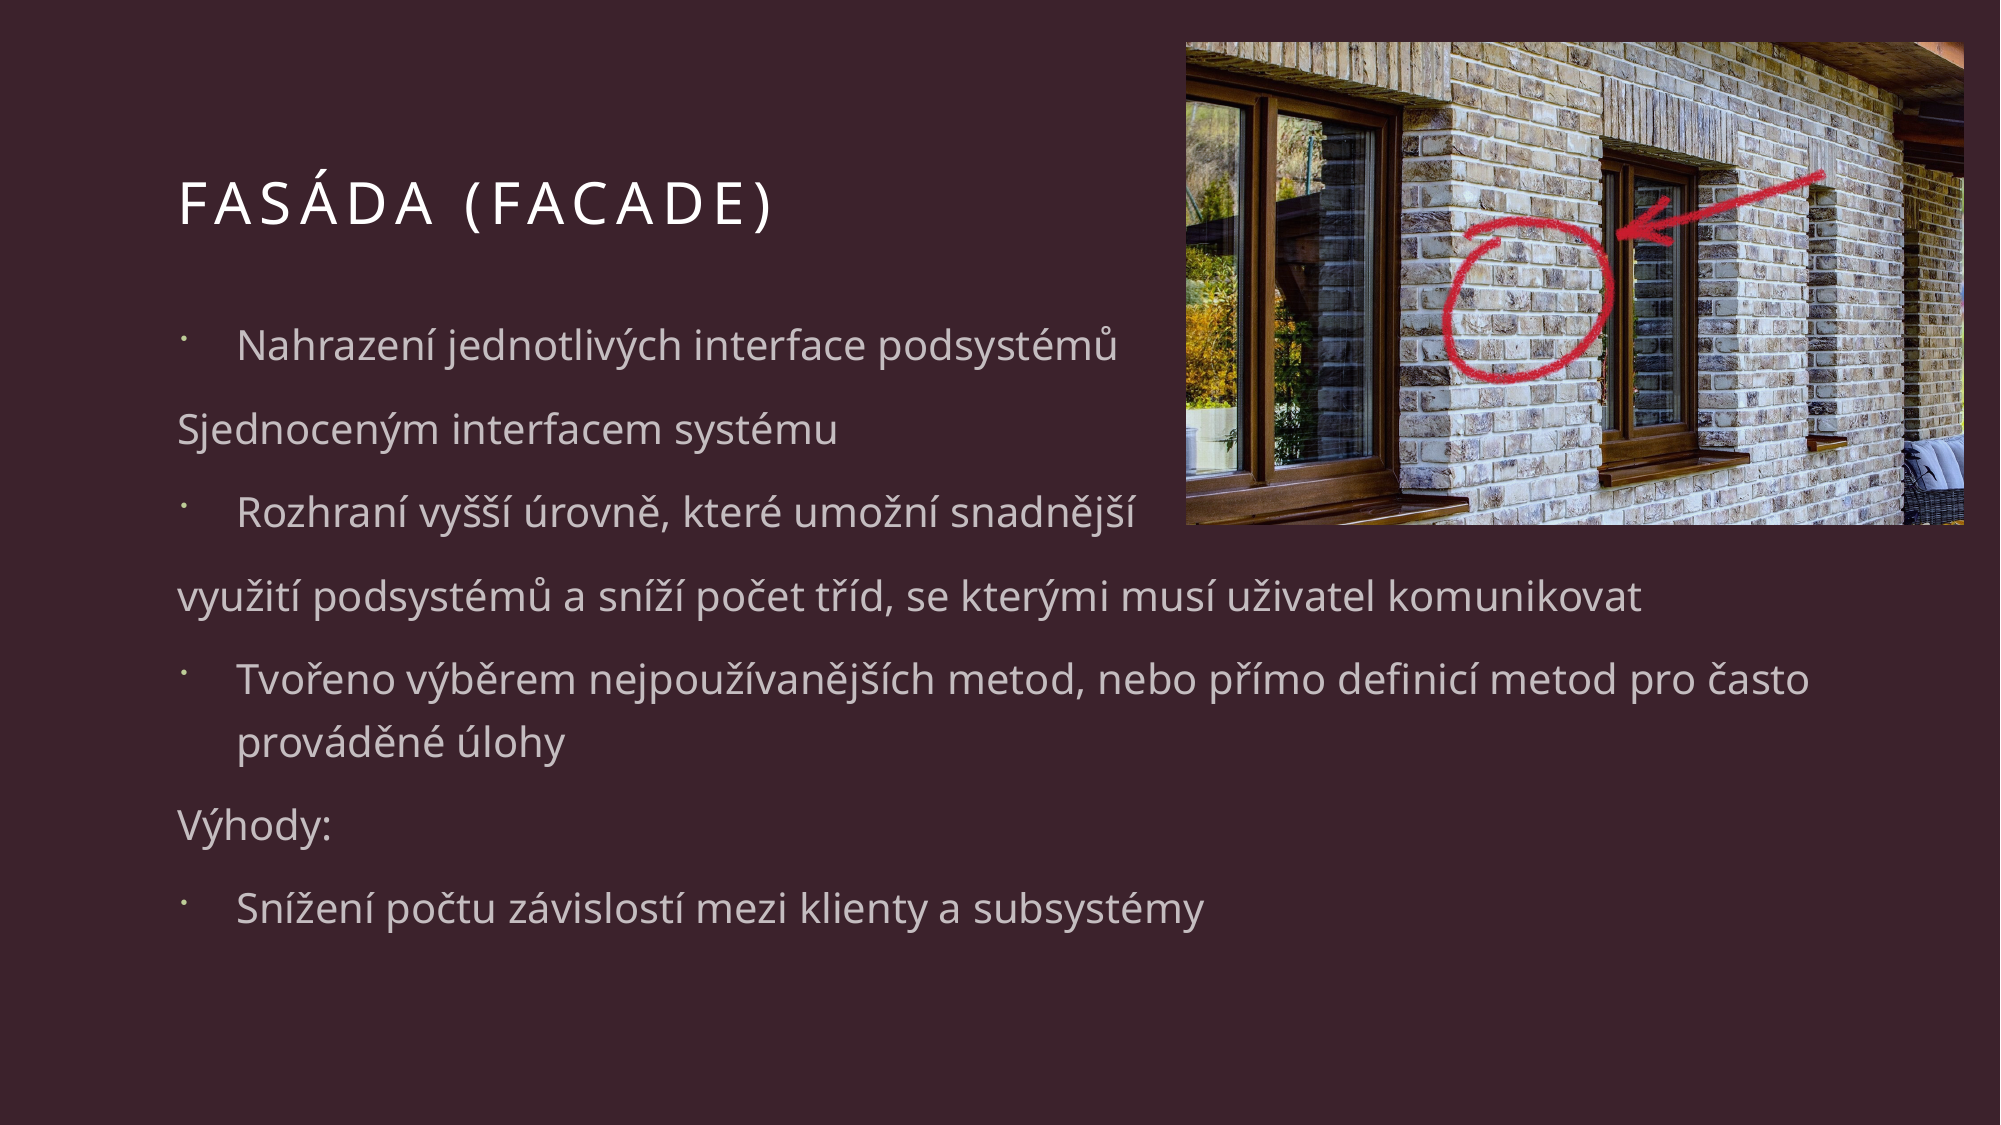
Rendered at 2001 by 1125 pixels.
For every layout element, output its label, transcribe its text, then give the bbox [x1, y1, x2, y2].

picture [1186, 42, 1964, 525]
title Fasáda (facade) [177, 165, 1186, 274]
list Nahrazení jednotlivých interface podsystémů Sjednoceným interfacem systému Rozhraní vyšší úrovně, které umožní snadnější využití podsystémů a sníží počet tříd, se kterými musí uživatel komunikovat Tvořeno výběrem nejpoužívanějších metod, nebo přímo definicí metod pro často prováděné úlohy Výhody: Snížení počtu závislostí mezi klienty a subsystémy [177, 306, 1822, 960]
